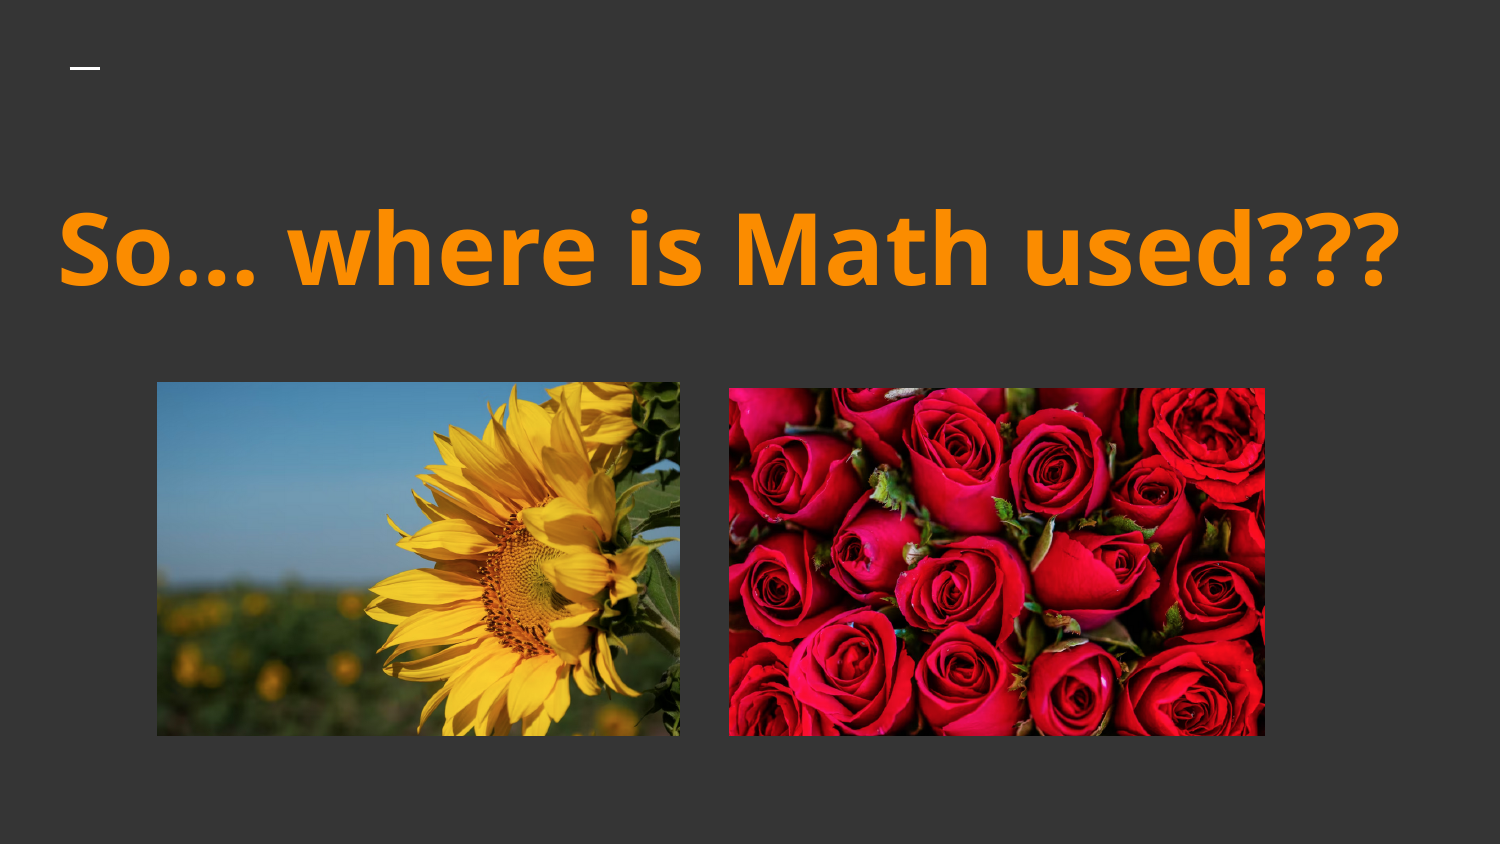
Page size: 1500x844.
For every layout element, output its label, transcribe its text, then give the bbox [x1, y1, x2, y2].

picture [157, 382, 680, 737]
picture [729, 388, 1266, 737]
title So… where is Math used??? [42, 29, 1458, 660]
